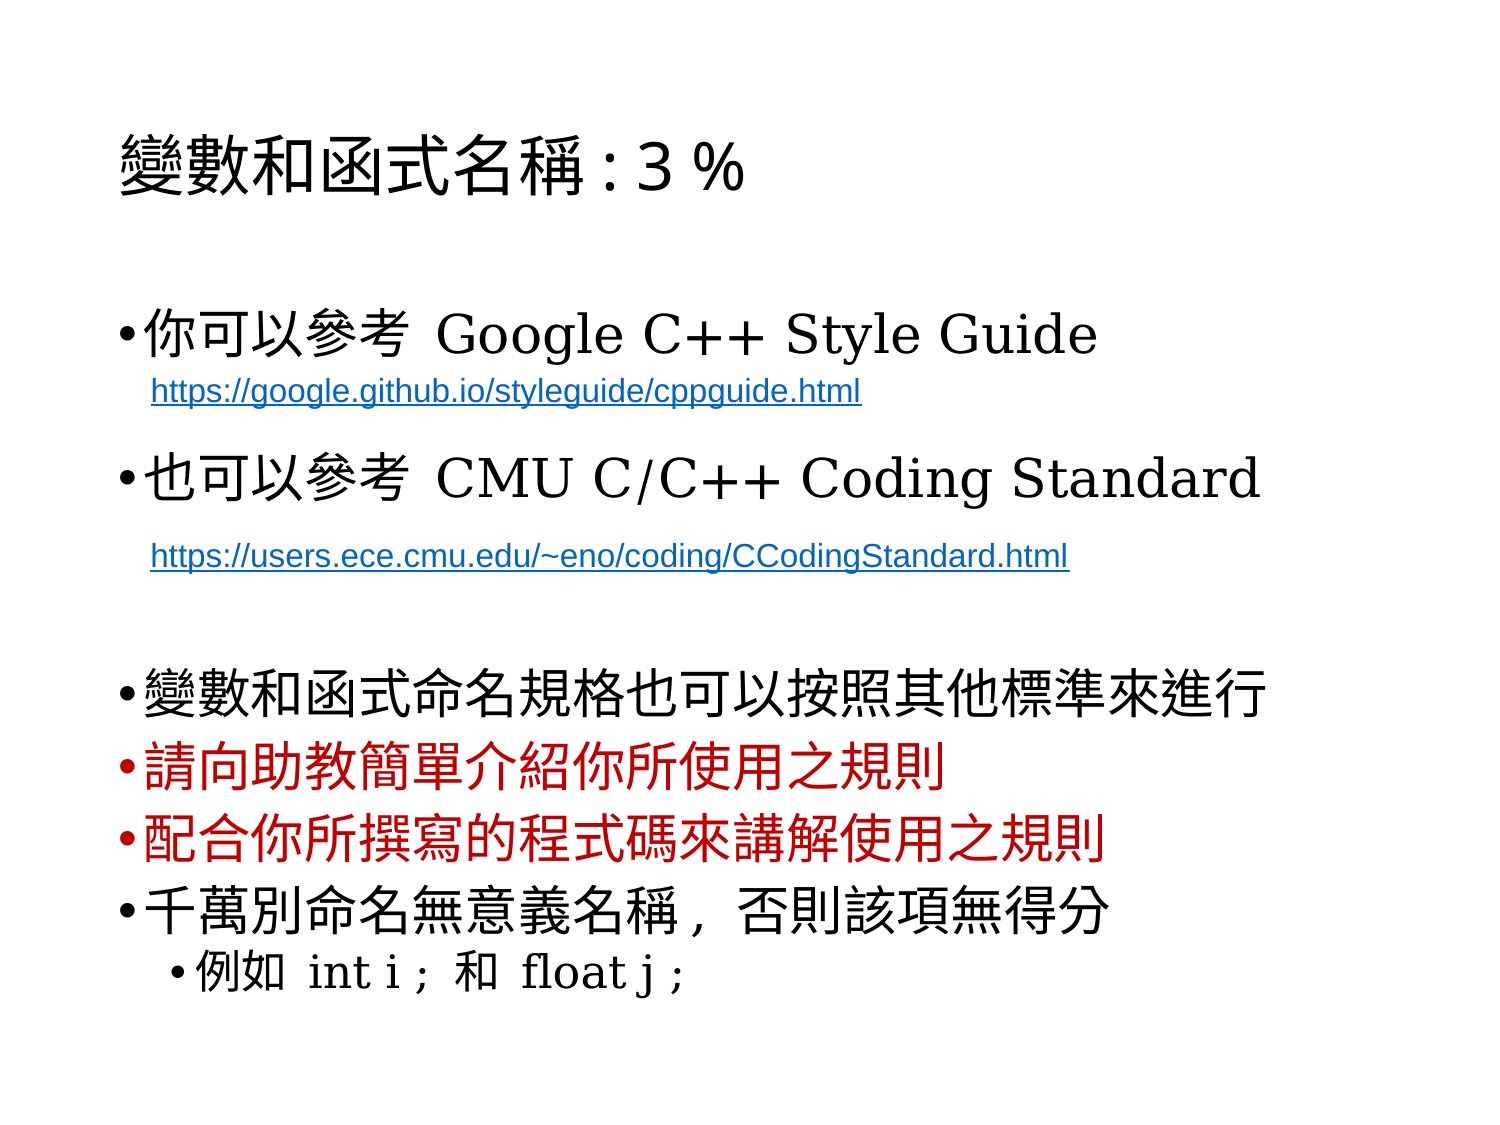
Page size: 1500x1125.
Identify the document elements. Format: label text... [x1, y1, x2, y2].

text_box https://google.github.io/styleguide/cppguide.html [135, 361, 1007, 417]
list 你可以參考 Google C++ Style Guide 也可以參考 CMU C/C++ Coding Standard 變數和函式命名規格也可以按照其他標準來進行 請向助教簡單介紹你所使用之規則 配合你所撰寫的程式碼來講解使用之規則 千萬別命名無意義名稱, 否則該項無得分 例如 int i ; 和 float j ; [103, 299, 1397, 1014]
text_box https://users.ece.cmu.edu/~eno/coding/CCodingStandard.html [135, 527, 1193, 582]
title 變數和函式名稱: 3 % [103, 59, 1397, 278]
